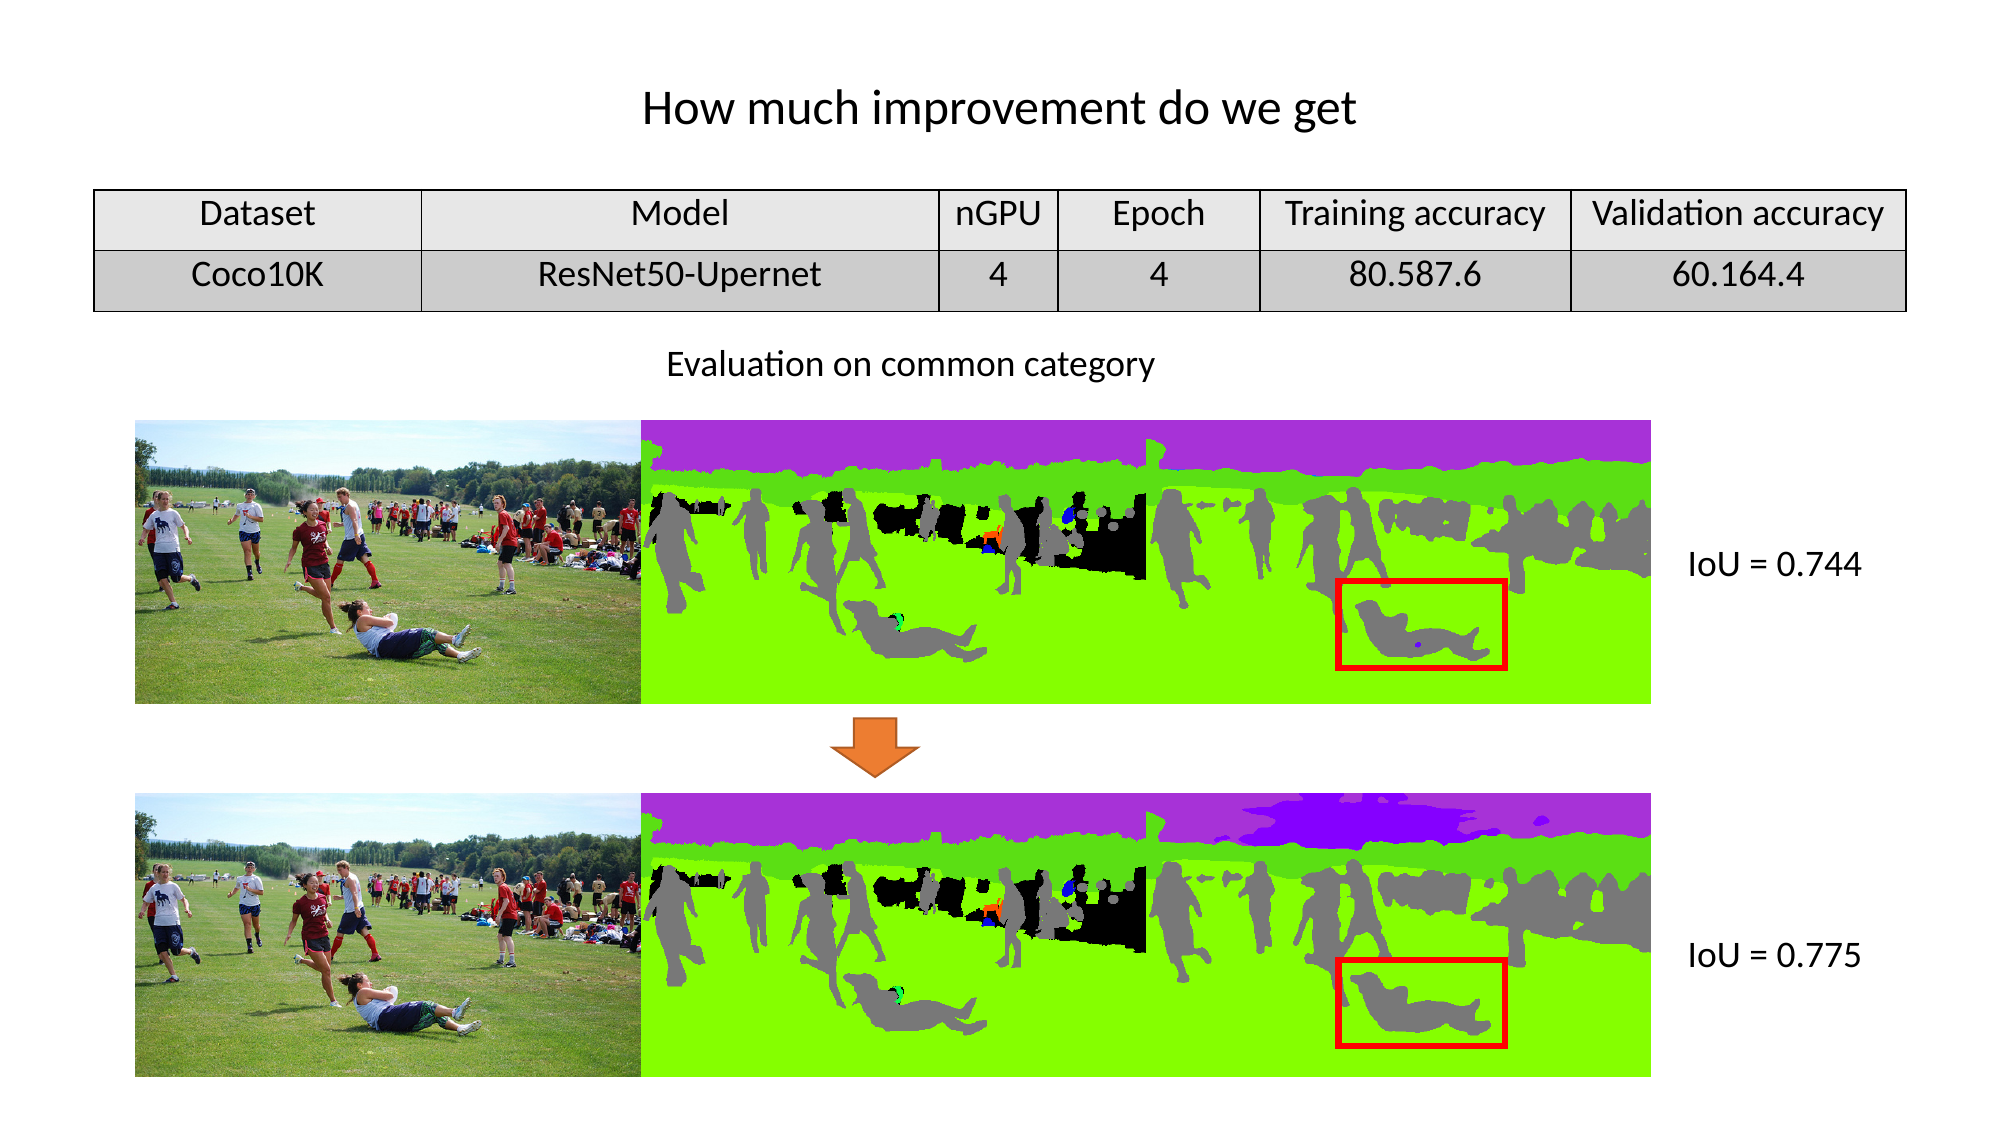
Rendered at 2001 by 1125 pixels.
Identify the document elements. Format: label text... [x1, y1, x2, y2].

text_box How much improvement do we get [367, 66, 1633, 142]
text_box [135, 793, 1651, 1078]
text_box IoU = 0.775 [1672, 922, 1937, 983]
text_box [829, 717, 921, 779]
text_box Evaluation on common category [244, 331, 1579, 391]
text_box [135, 420, 1651, 704]
text_box IoU = 0.744 [1672, 531, 1937, 592]
